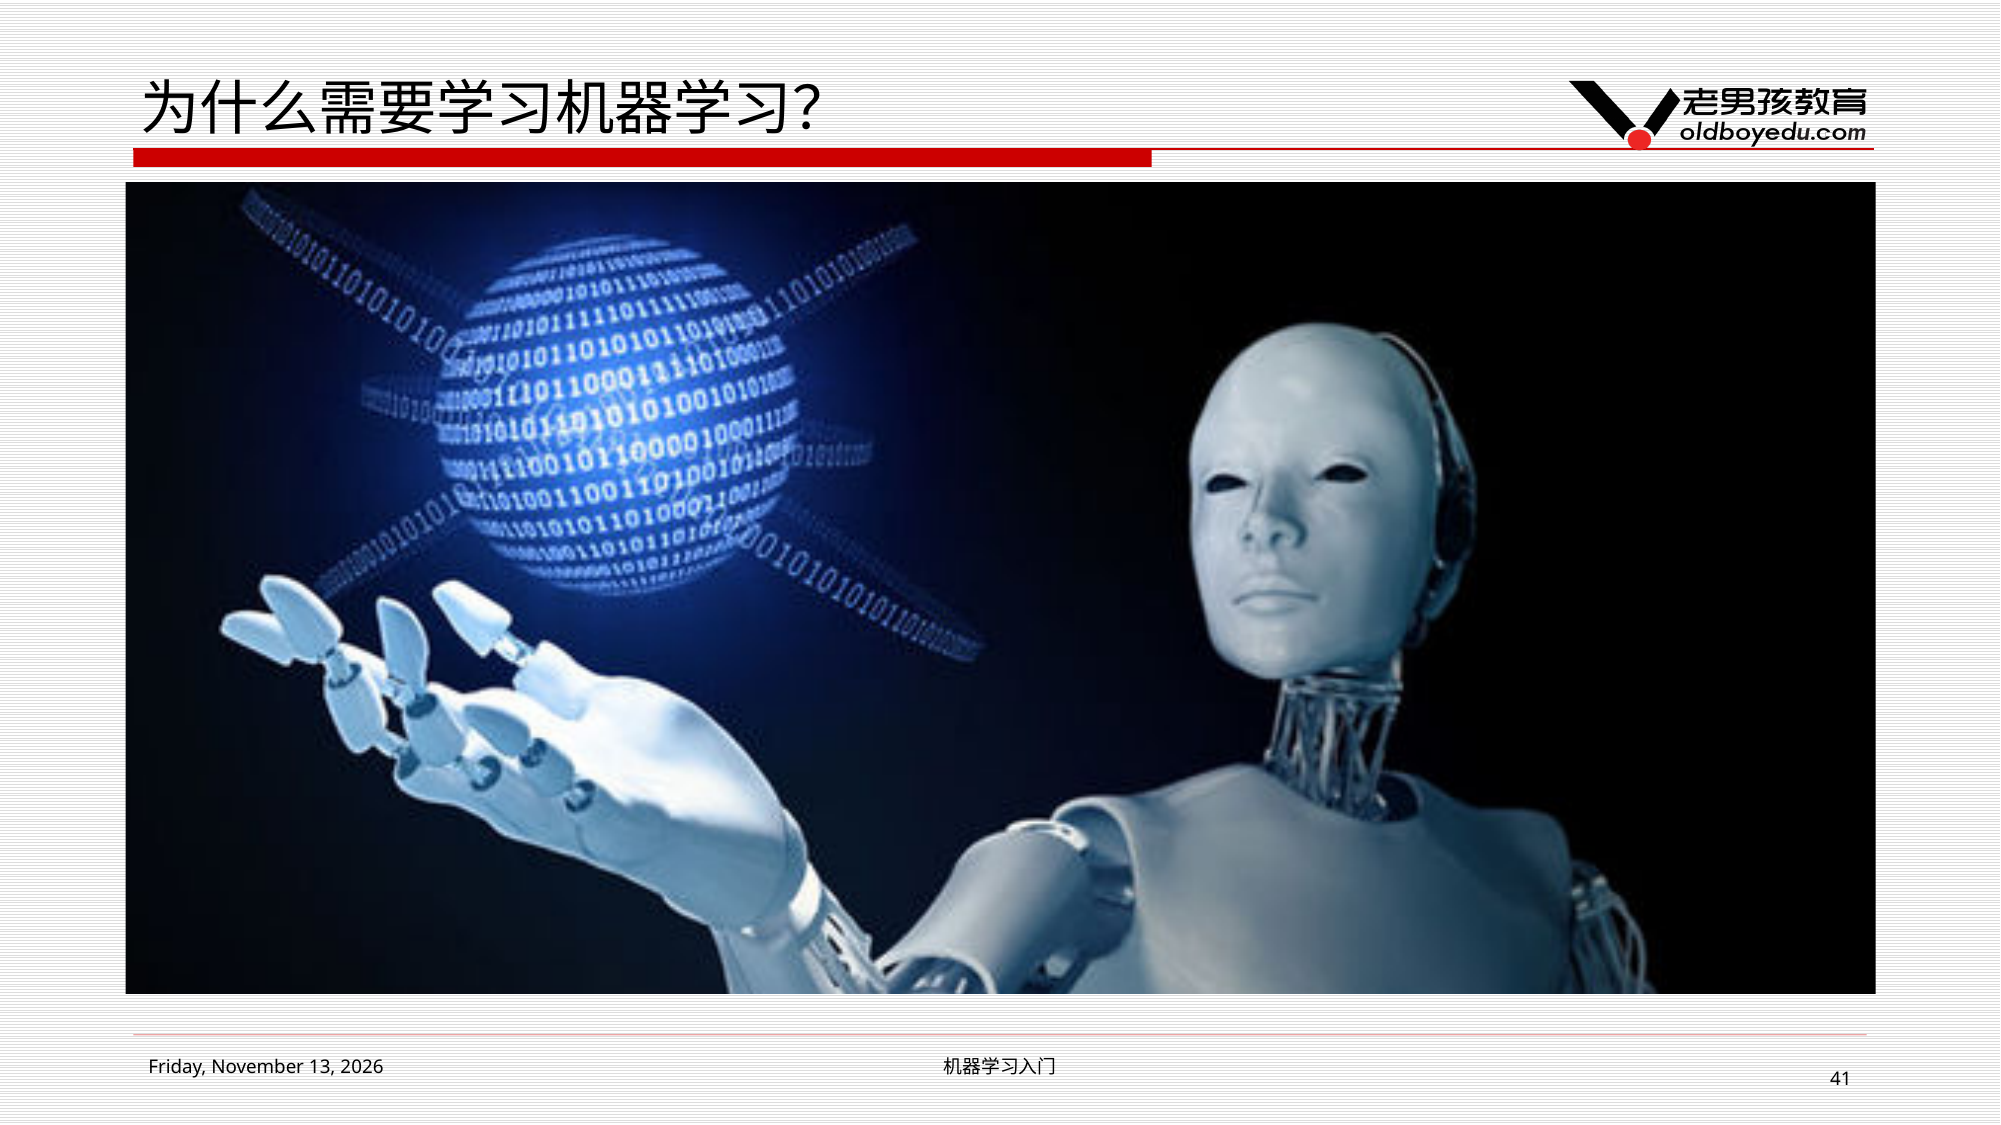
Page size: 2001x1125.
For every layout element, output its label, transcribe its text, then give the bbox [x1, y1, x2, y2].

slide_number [133, 1046, 567, 1103]
footer 机器学习入门 [683, 1046, 1317, 1103]
slide_number 41 [1433, 1058, 1867, 1103]
picture [125, 182, 1876, 994]
title 为什么需要学习机器学习？ [125, 50, 1876, 149]
